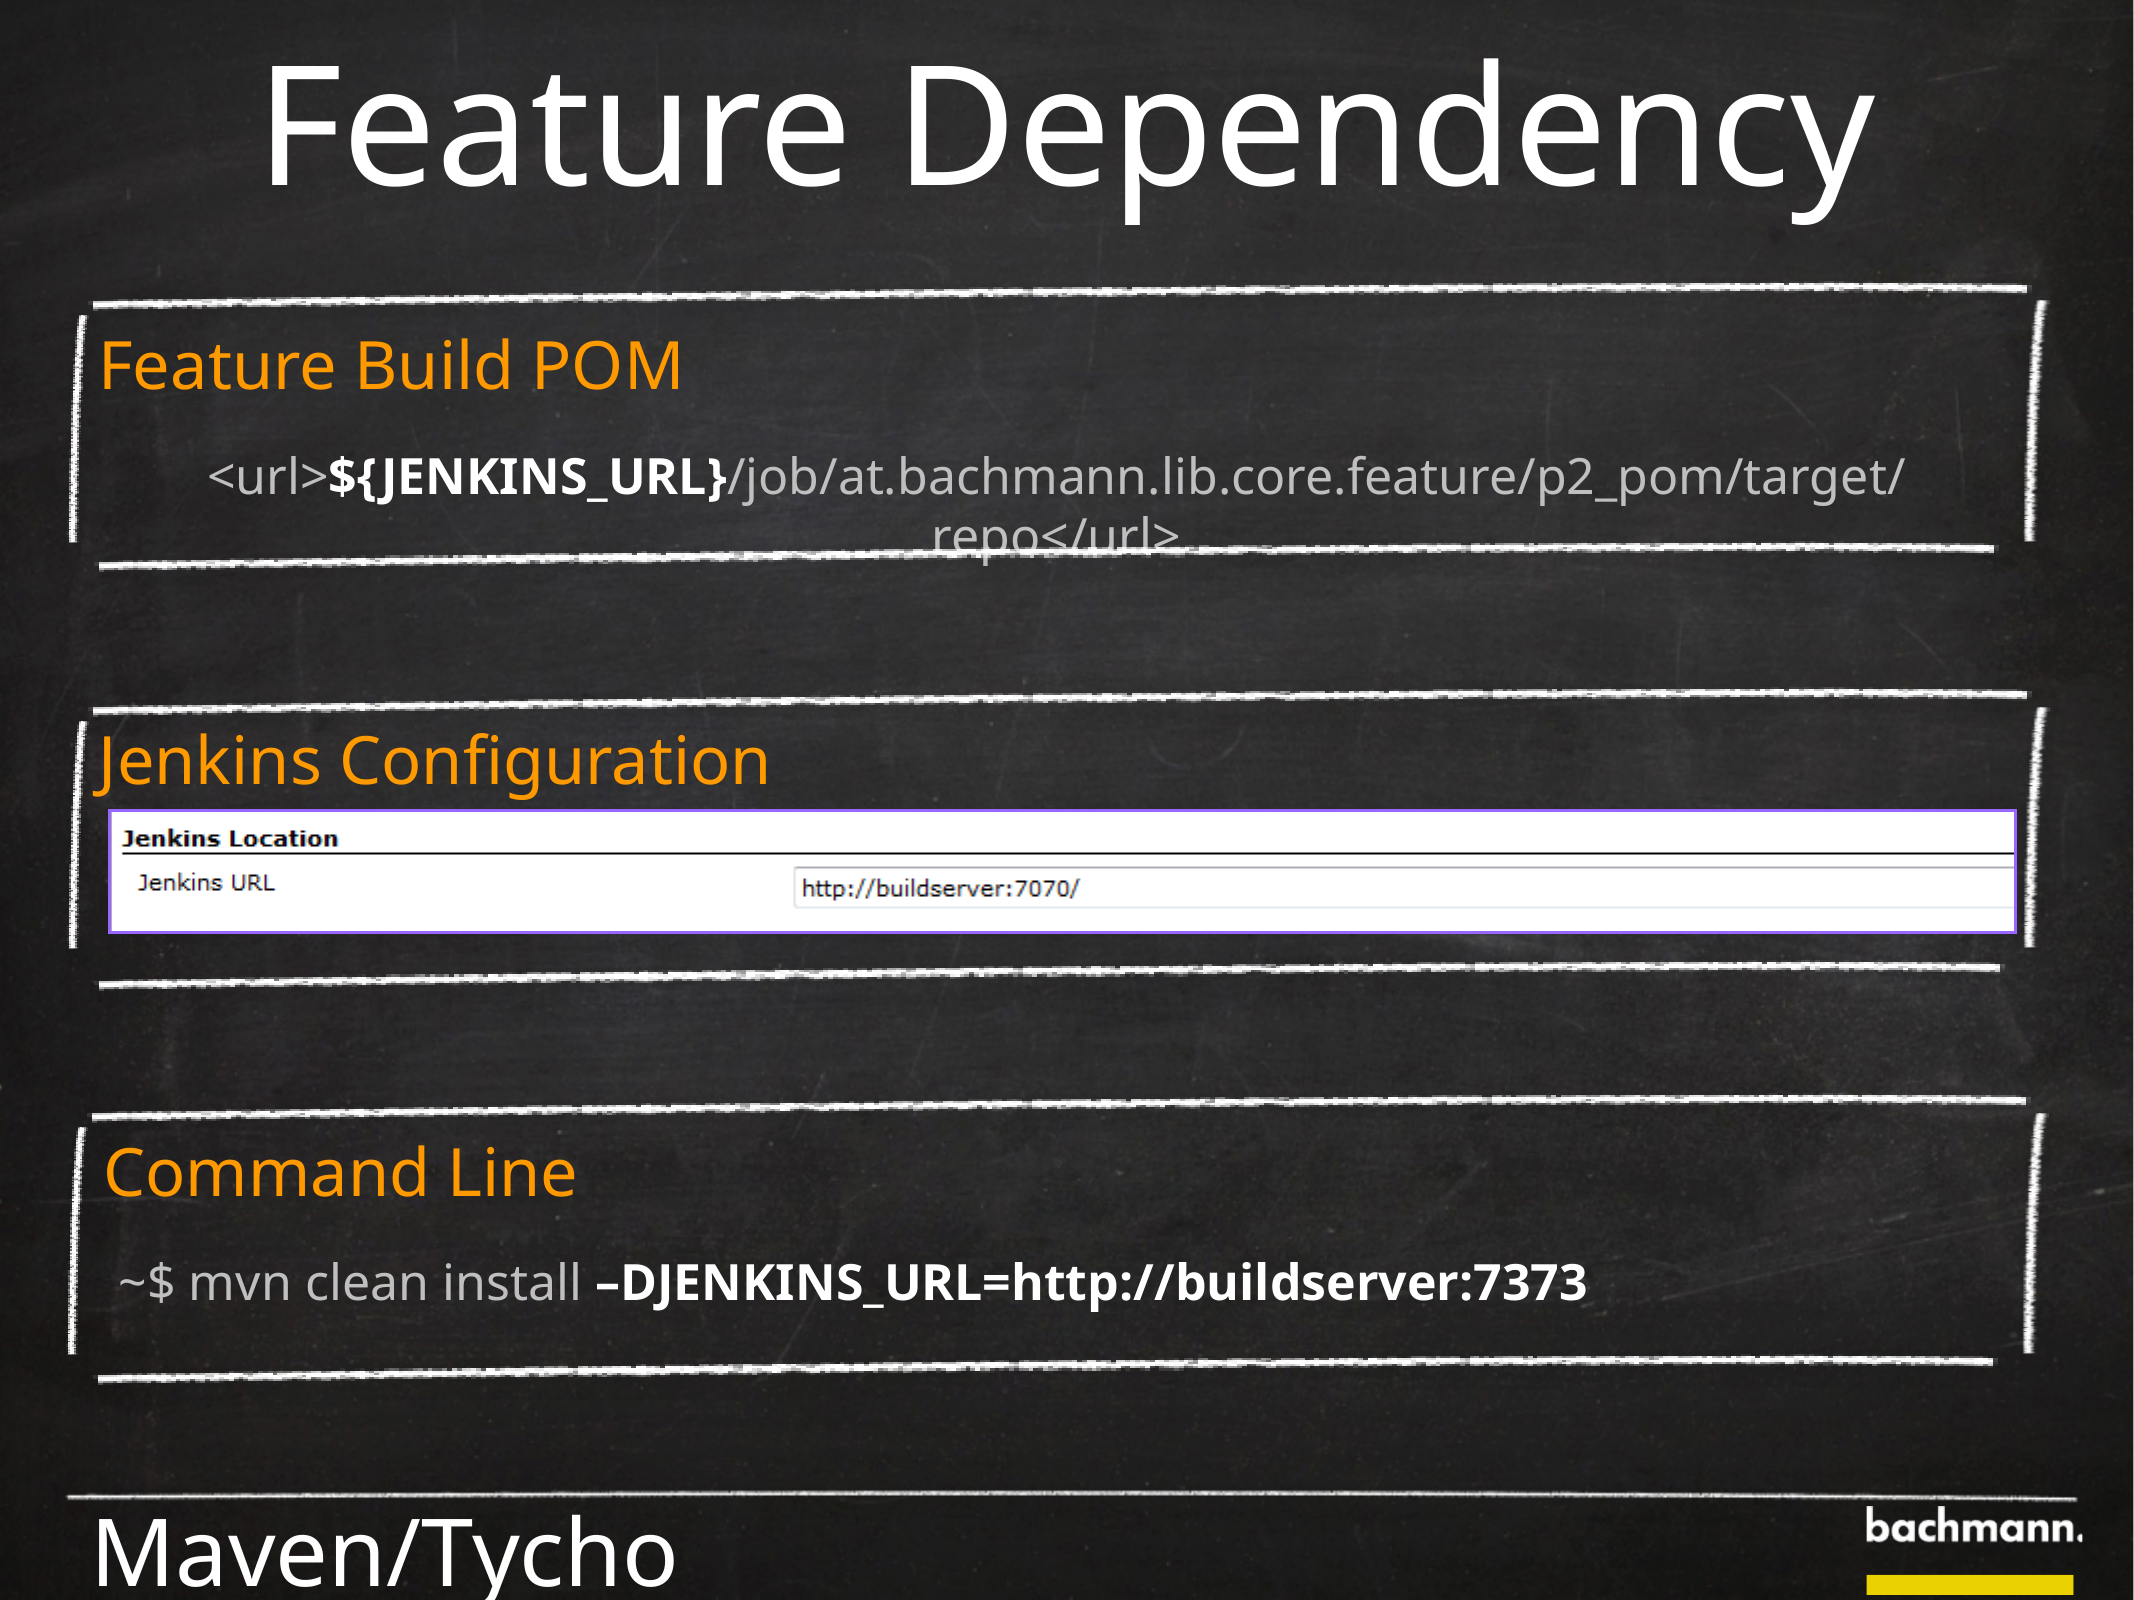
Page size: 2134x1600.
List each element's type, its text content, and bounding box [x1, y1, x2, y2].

text_box Feature Dependency [108, 0, 2024, 188]
picture [0, 0, 2134, 1600]
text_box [67, 687, 2050, 994]
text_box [67, 280, 2050, 576]
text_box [66, 1093, 2049, 1388]
